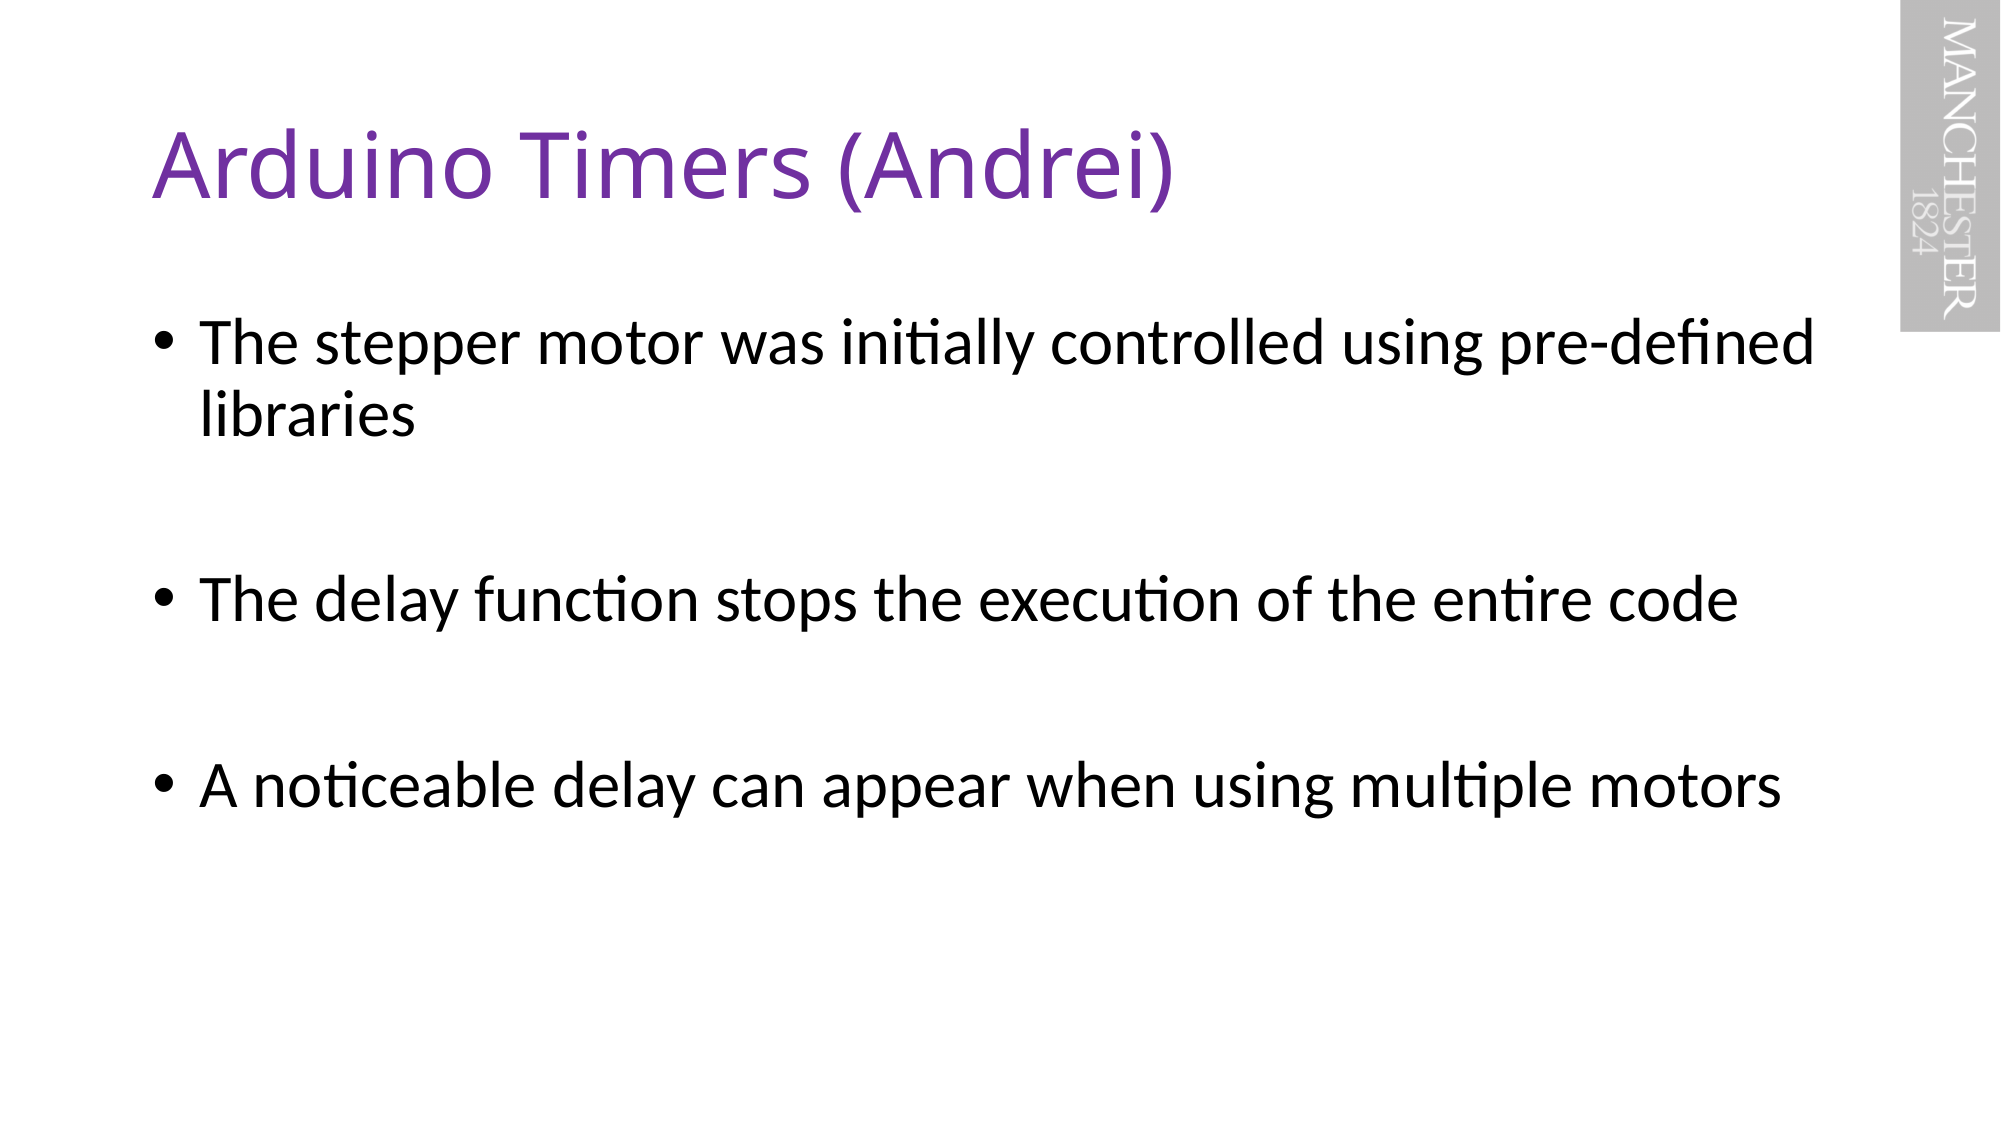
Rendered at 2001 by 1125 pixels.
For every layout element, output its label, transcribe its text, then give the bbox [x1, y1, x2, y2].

title Arduino Timers (Andrei) [137, 59, 1863, 278]
list The stepper motor was initially controlled using pre-defined libraries The delay function stops the execution of the entire code A noticeable delay can appear when using multiple motors [137, 299, 1863, 1014]
